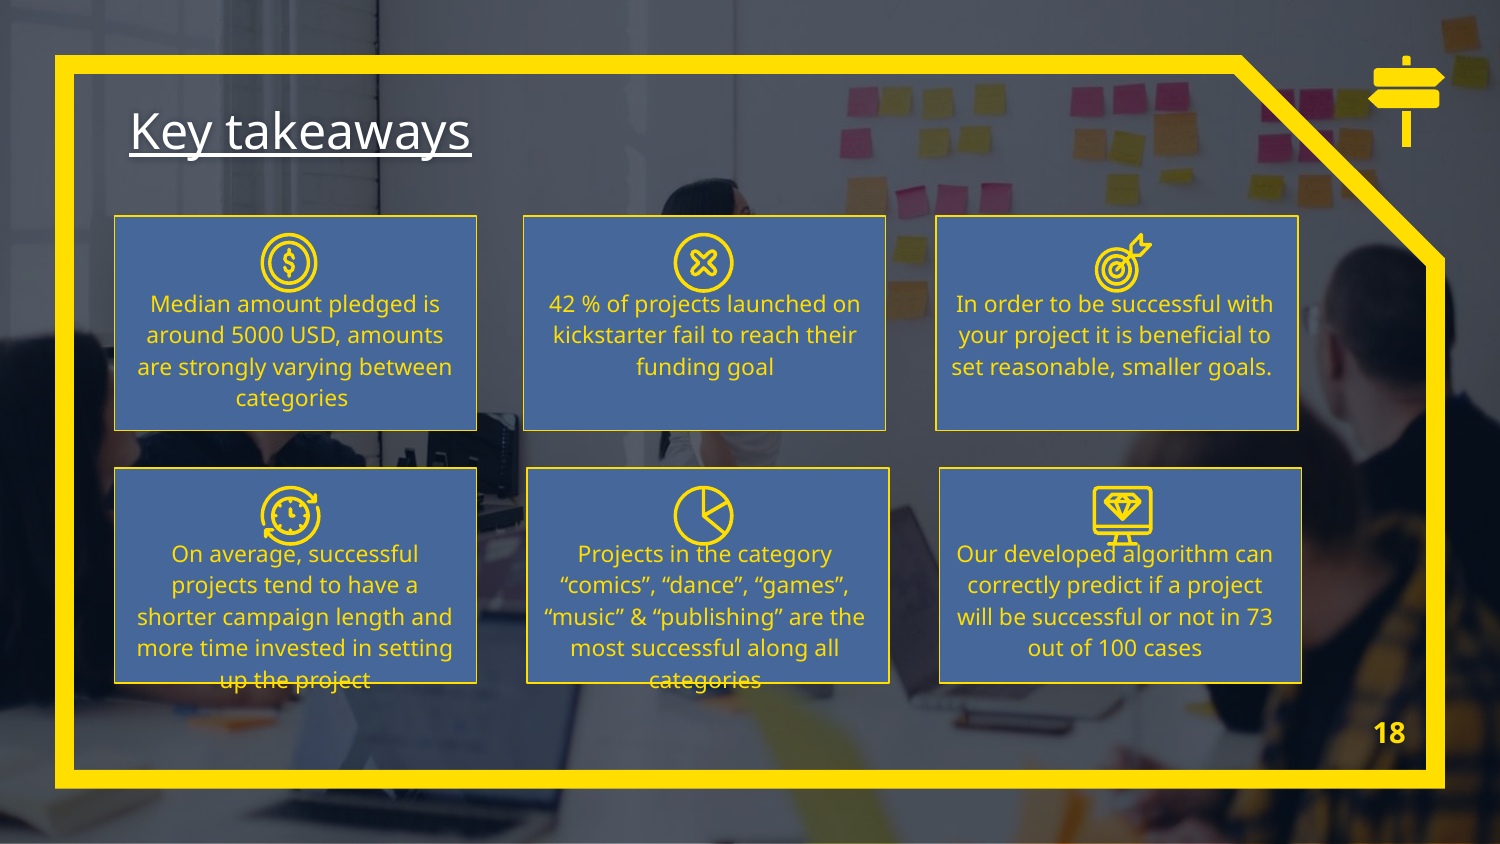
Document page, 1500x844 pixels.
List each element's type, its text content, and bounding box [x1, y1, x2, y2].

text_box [257, 232, 318, 294]
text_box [673, 232, 734, 294]
text_box [1094, 232, 1153, 293]
list Our developed algorithm can correctly predict if a project will be successful or not in 73 out of 100 cases [949, 495, 1282, 711]
text_box [526, 468, 890, 683]
list On average, successful projects tend to have a shorter campaign length and more time invested in setting up the project [129, 495, 462, 711]
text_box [1367, 55, 1446, 148]
text_box [523, 216, 886, 431]
text_box [939, 468, 1302, 683]
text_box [1092, 485, 1153, 546]
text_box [260, 485, 321, 546]
slide_number ‹#› [1366, 711, 1406, 755]
text_box [673, 485, 734, 546]
list In order to be successful with your project it is beneficial to set reasonable, smaller goals. [949, 245, 1282, 461]
list Projects in the category “comics”, “dance”, “games”, “music” & “publishing” are the most successful along all categories [539, 495, 872, 711]
text_box [114, 468, 477, 683]
text_box [114, 216, 477, 431]
picture [0, 0, 1500, 844]
text_box [935, 216, 1299, 431]
list Median amount pledged is around 5000 USD, amounts are strongly varying between categories [129, 245, 462, 461]
title Key takeaways [129, 79, 1232, 160]
list 42 % of projects launched on kickstarter fail to reach their funding goal [539, 245, 872, 461]
